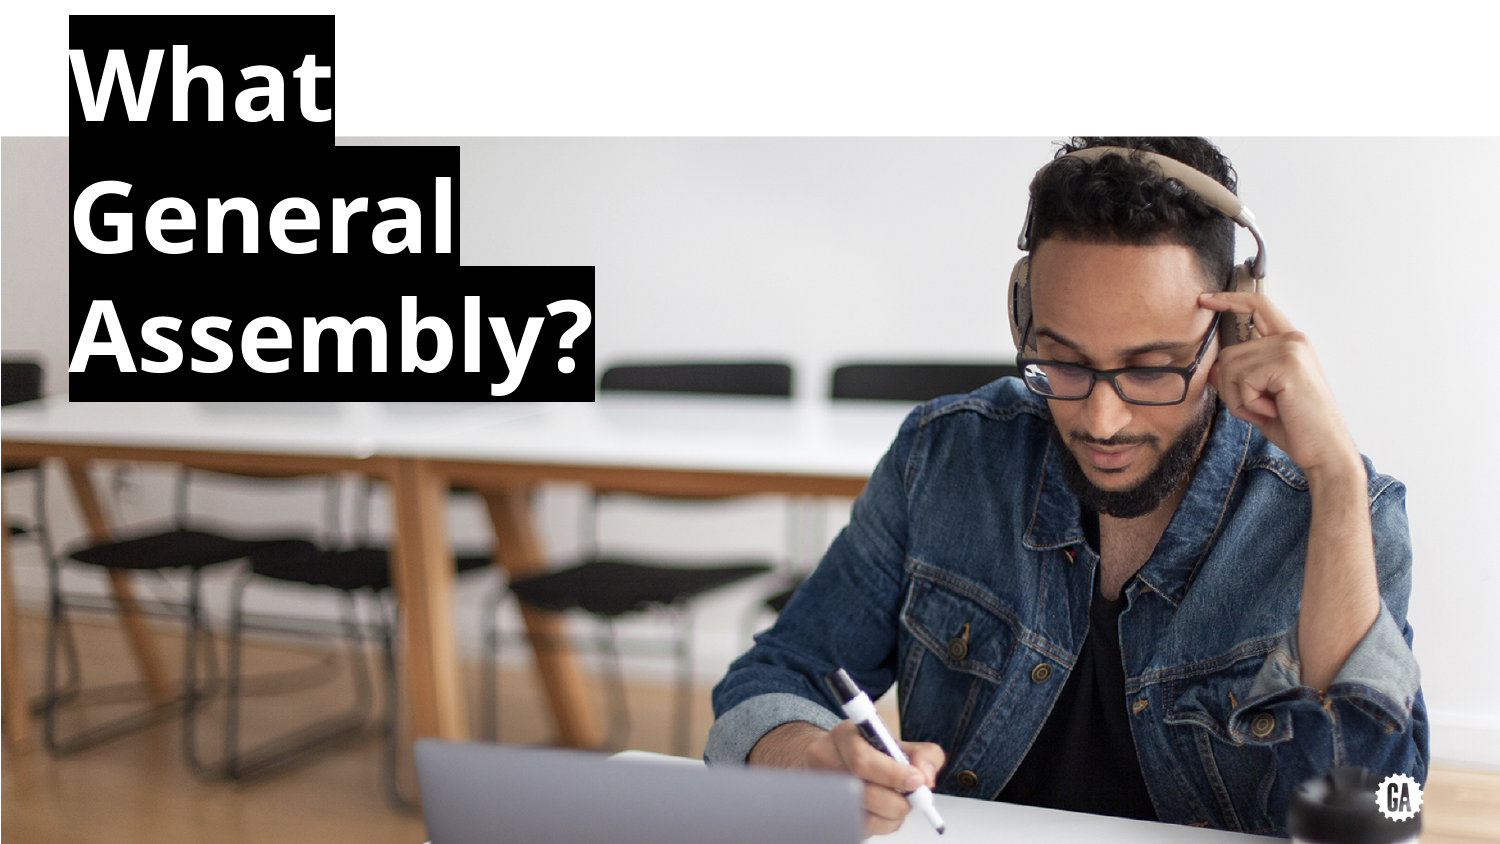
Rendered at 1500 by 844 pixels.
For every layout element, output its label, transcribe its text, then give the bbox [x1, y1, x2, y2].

title General Assembly? [53, 224, 977, 322]
title What Is [53, 93, 432, 191]
picture [0, 136, 1500, 844]
